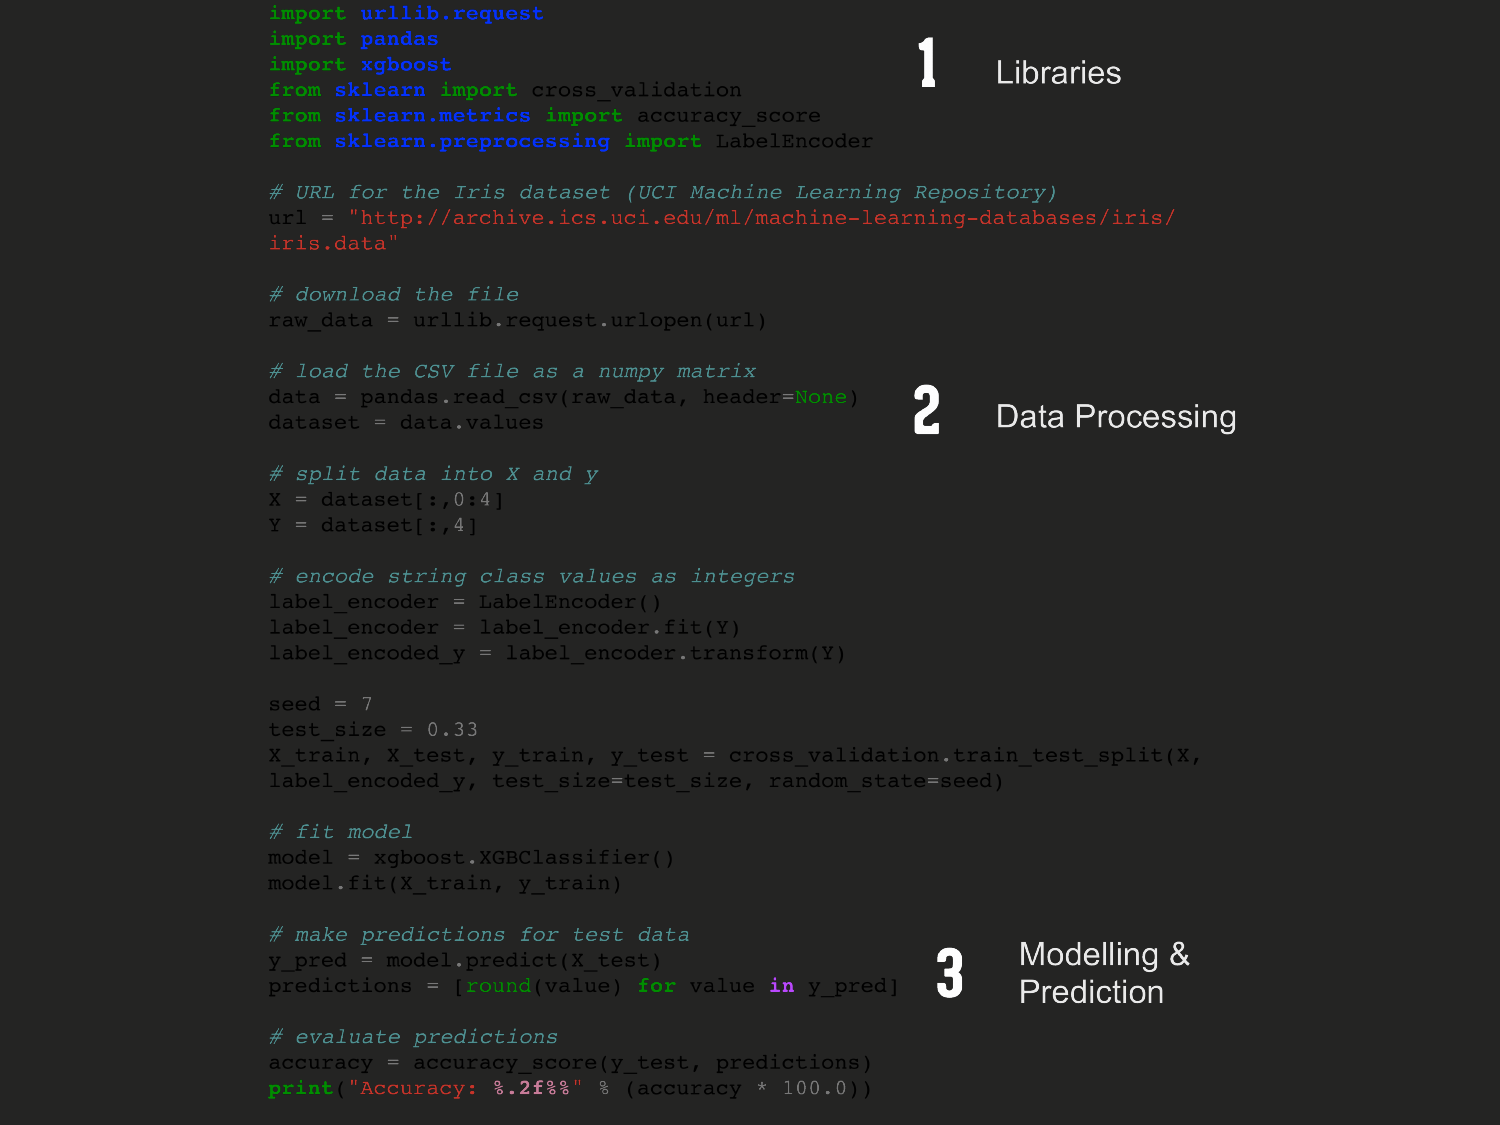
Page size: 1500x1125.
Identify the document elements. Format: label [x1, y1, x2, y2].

picture [267, 0, 1281, 1125]
